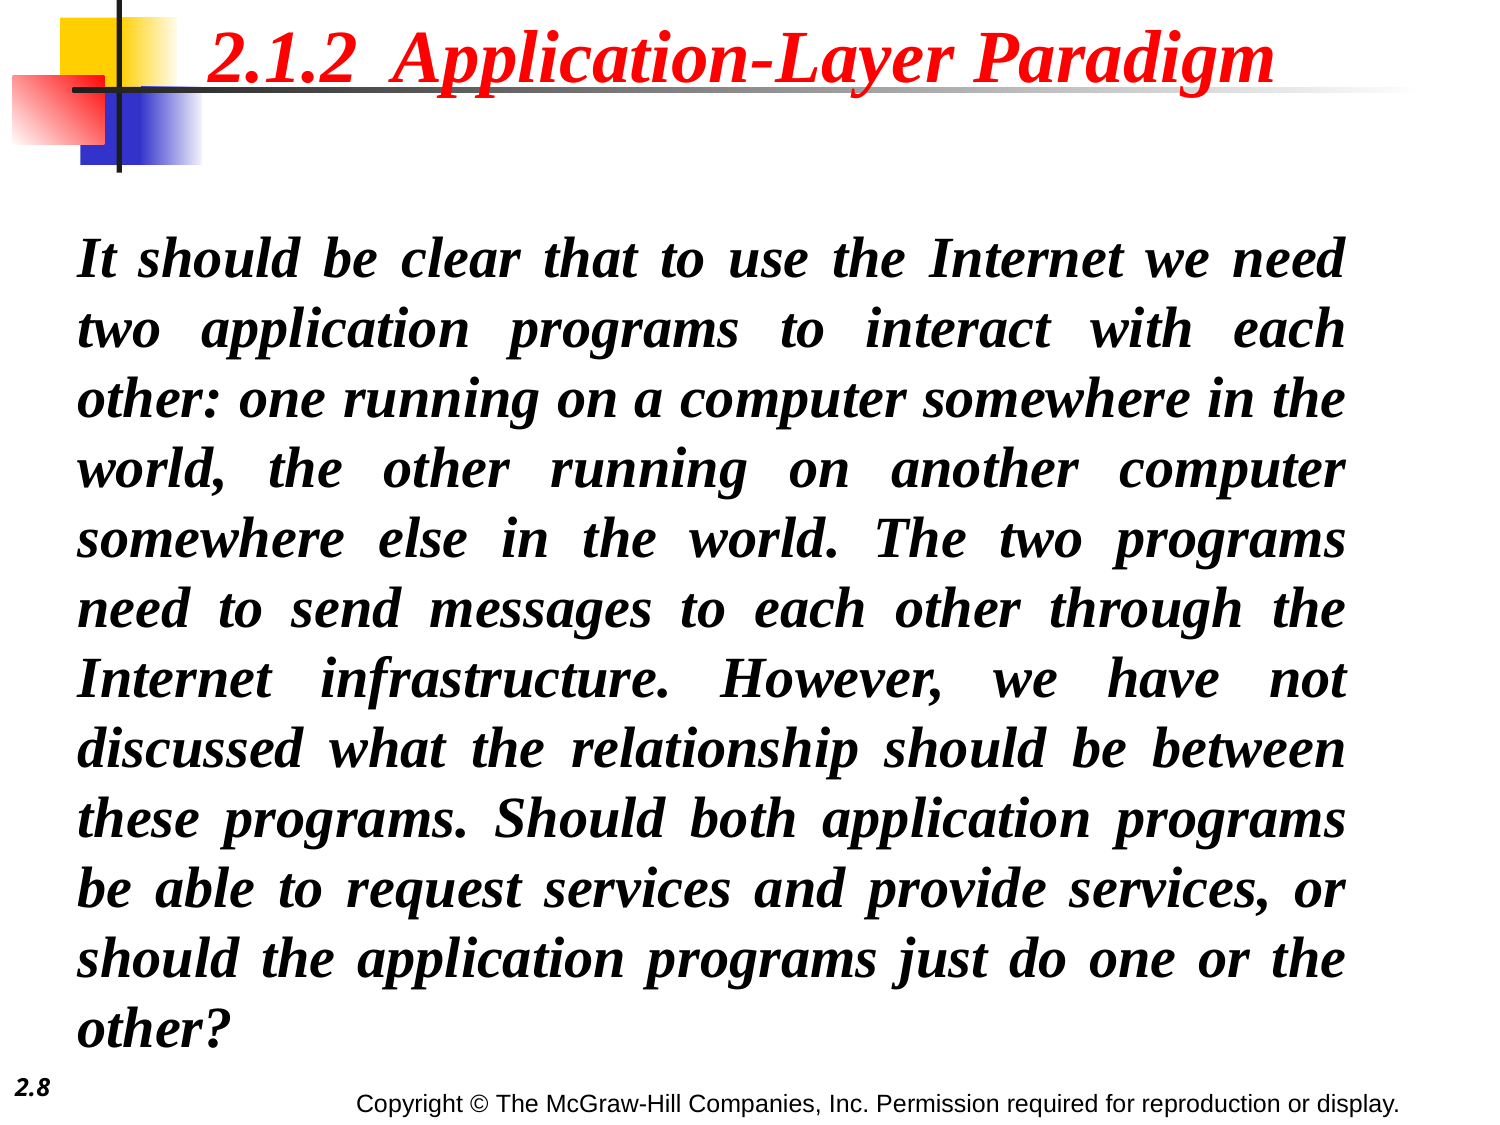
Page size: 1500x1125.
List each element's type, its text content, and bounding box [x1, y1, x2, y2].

text_box [80, 93, 116, 165]
text_box [60, 17, 116, 86]
text_box 2.1.2 Application-Layer Paradigm [193, 0, 1293, 105]
text_box [12, 75, 105, 145]
text_box [1293, 87, 1423, 93]
text_box [116, 0, 122, 87]
text_box 2. [12, 1074, 50, 1113]
text_box [122, 93, 141, 165]
text_box [122, 17, 177, 86]
text_box [72, 87, 193, 93]
text_box [141, 93, 202, 165]
text_box [116, 93, 122, 173]
text_box It should be clear that to use the Internet we need two application programs to interact with each other: one running on a computer somewhere in the world, the other running on another computer somewhere else in the world. The two programs need to send messages to each other through the Internet infrastructure. However, we have not discussed what the relationship should be between these programs. Should both application programs be able to request services and provide services, or should the application programs just do one or the other? [62, 212, 1363, 1067]
